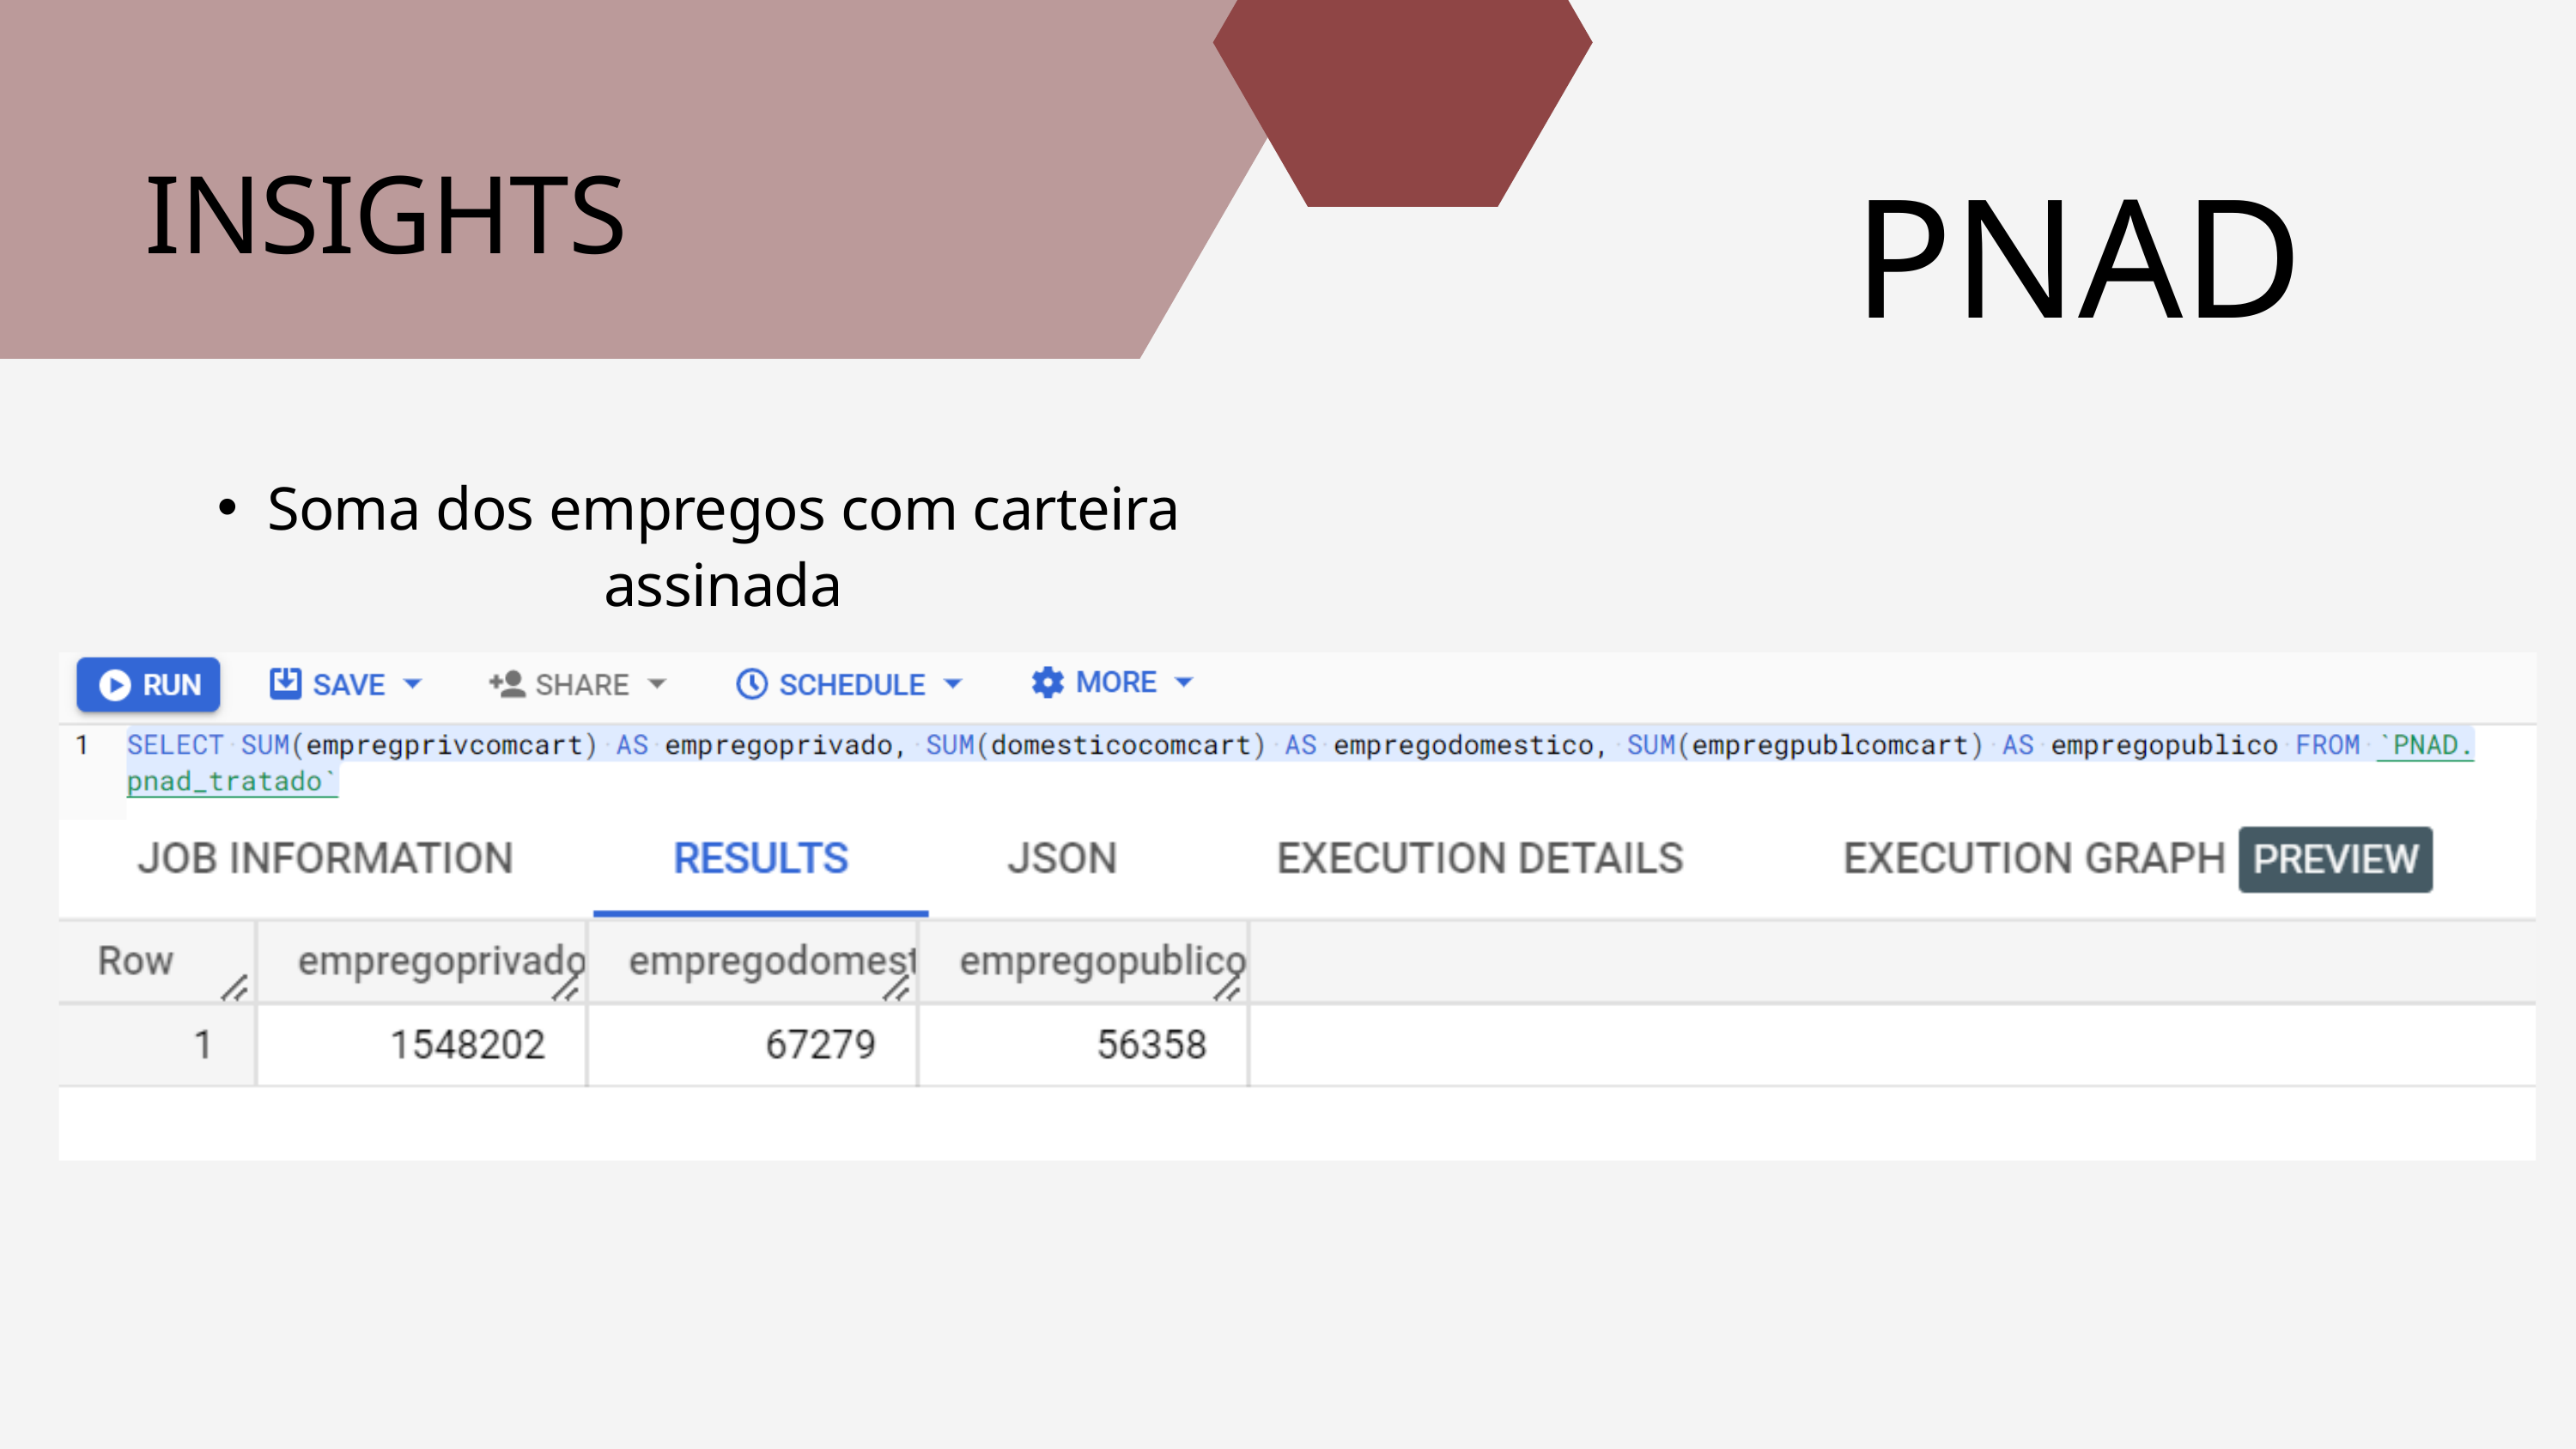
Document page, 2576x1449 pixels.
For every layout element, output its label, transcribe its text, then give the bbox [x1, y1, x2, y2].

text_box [58, 652, 2537, 1161]
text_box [1212, 0, 1594, 208]
text_box Soma dos empregos com carteira assinada [58, 464, 1288, 619]
text_box PNAD [1842, 120, 2315, 351]
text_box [0, 0, 1394, 360]
